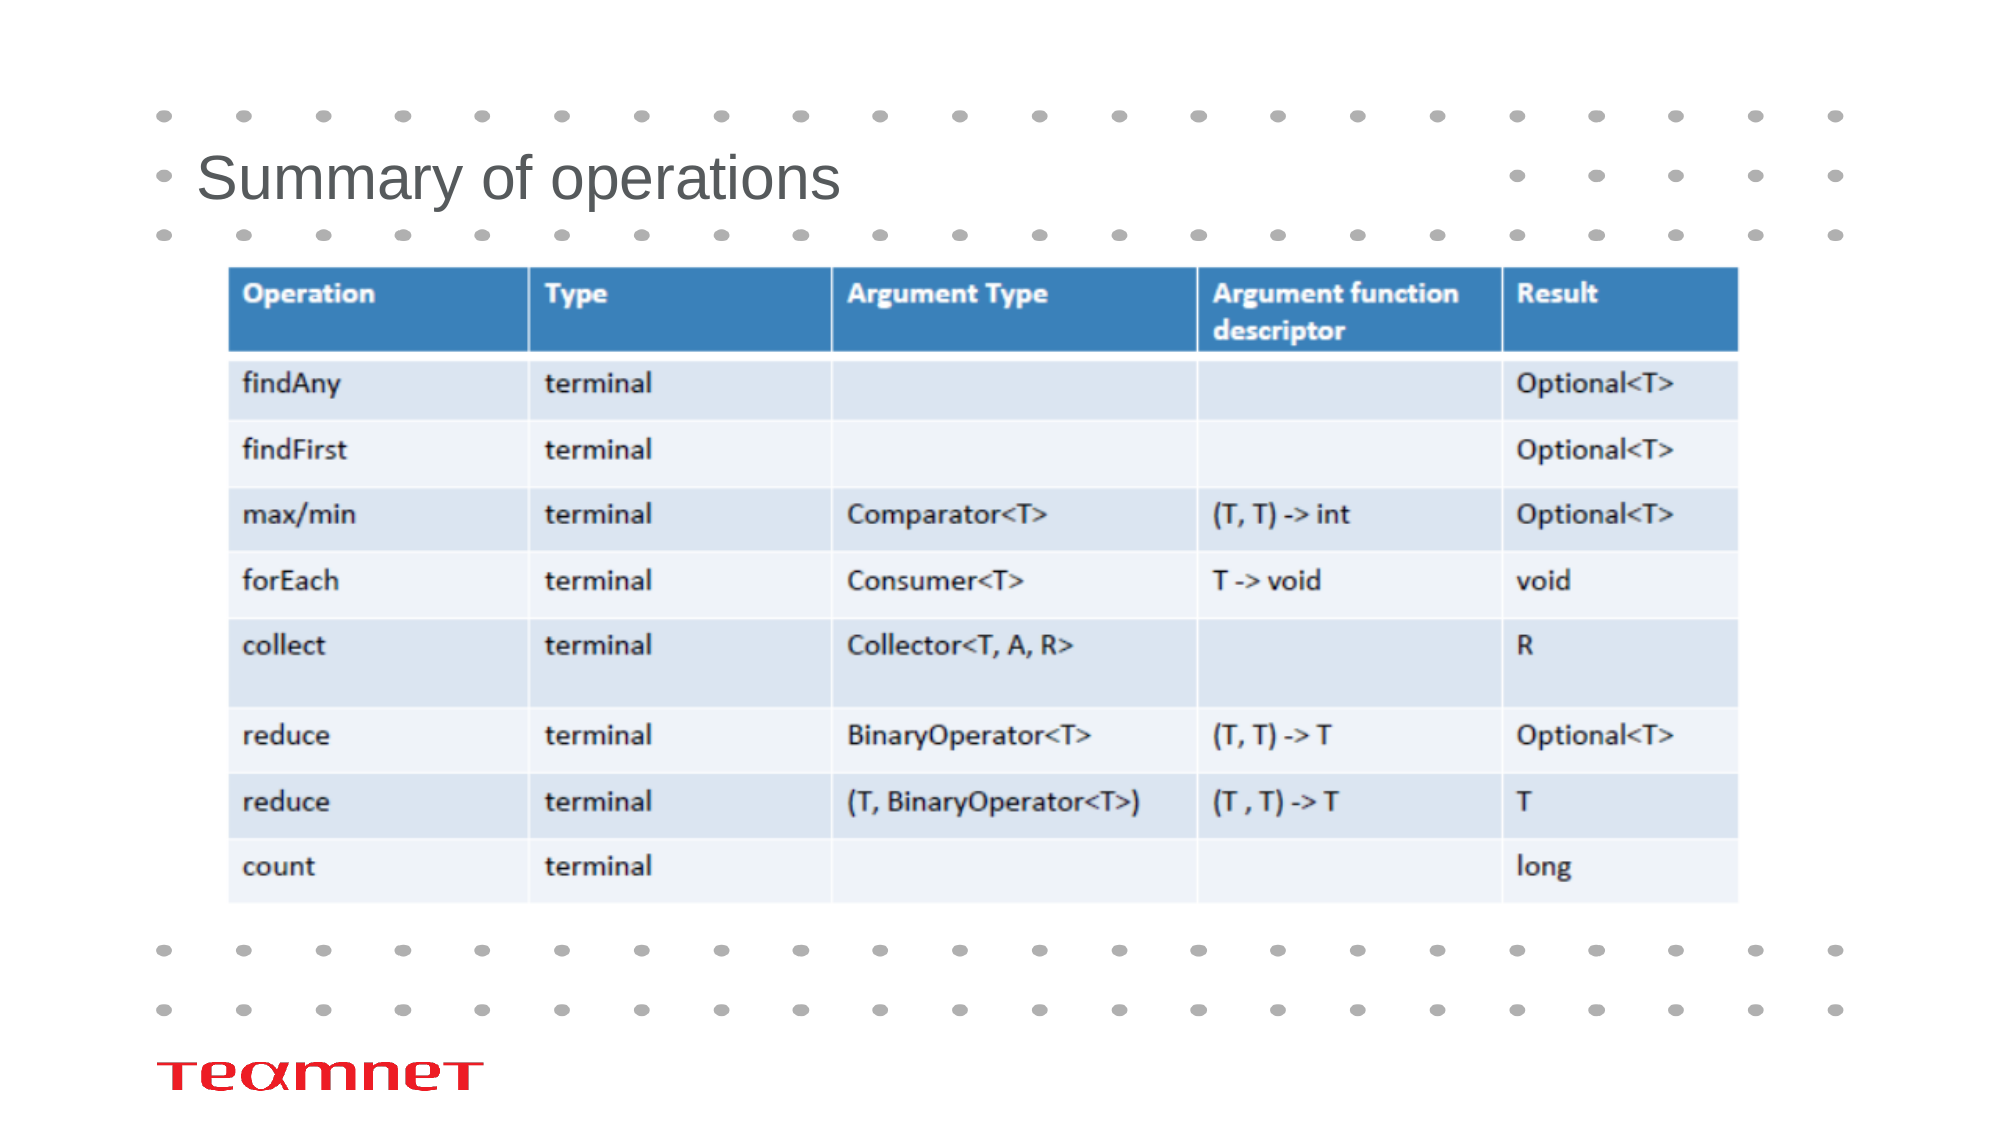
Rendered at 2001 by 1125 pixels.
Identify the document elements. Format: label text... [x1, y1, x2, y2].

picture [0, 0, 2000, 1125]
title Summary of operations [190, 125, 1454, 223]
